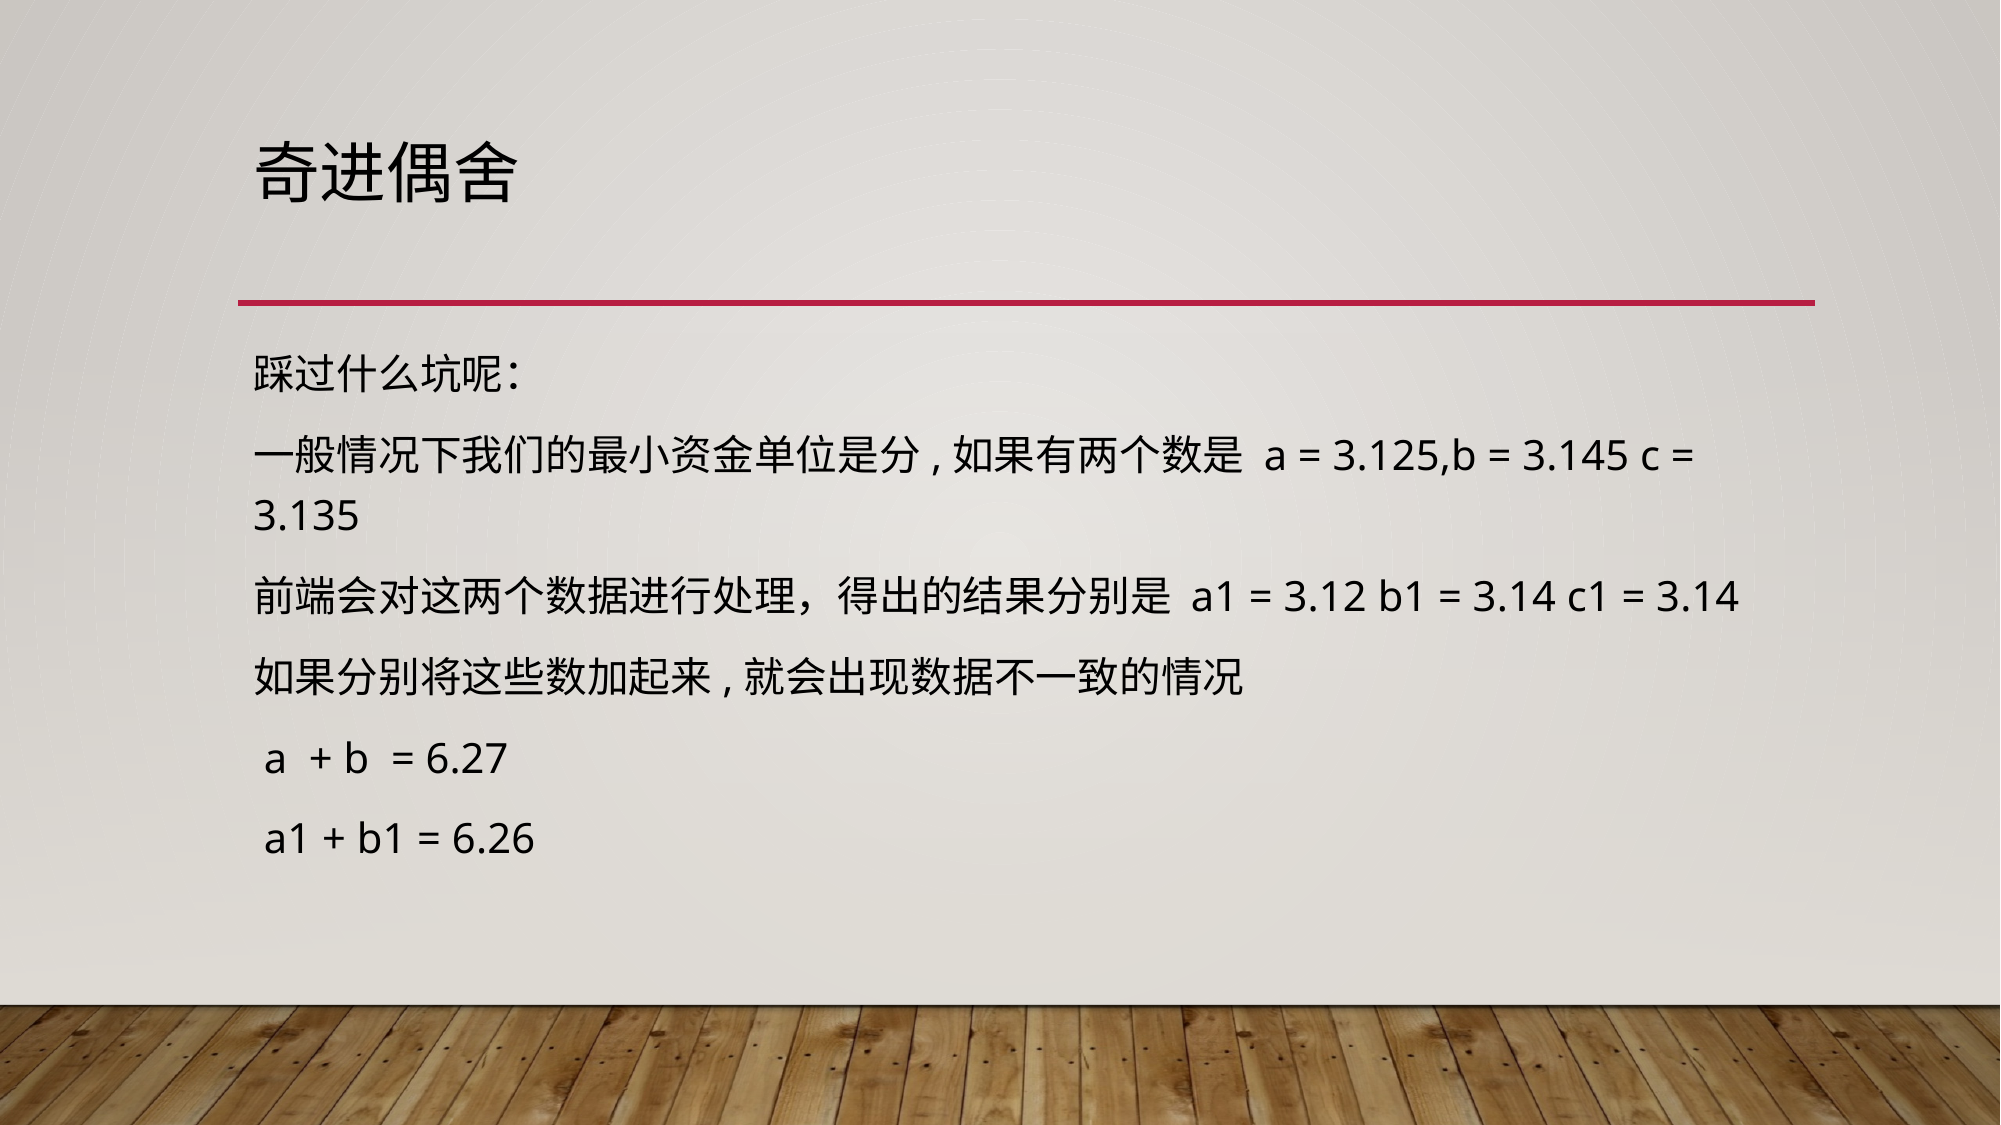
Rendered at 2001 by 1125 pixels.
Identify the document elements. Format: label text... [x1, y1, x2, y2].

picture [0, 1005, 2000, 1125]
list 踩过什么坑呢： 一般情况下我们的最小资金单位是分,如果有两个数是 a = 3.125,b = 3.145 c = 3.135 前端会对这两个数据进行处理，得出的结果分别是 a1 = 3.12 b1 = 3.14 c1 = 3.14 如果分别将这些数加起来,就会出现数据不一致的情况 a + b = 6.27 a1 + b1 = 6.26 [238, 330, 1814, 897]
title 奇进偶舍 [238, 131, 1814, 305]
